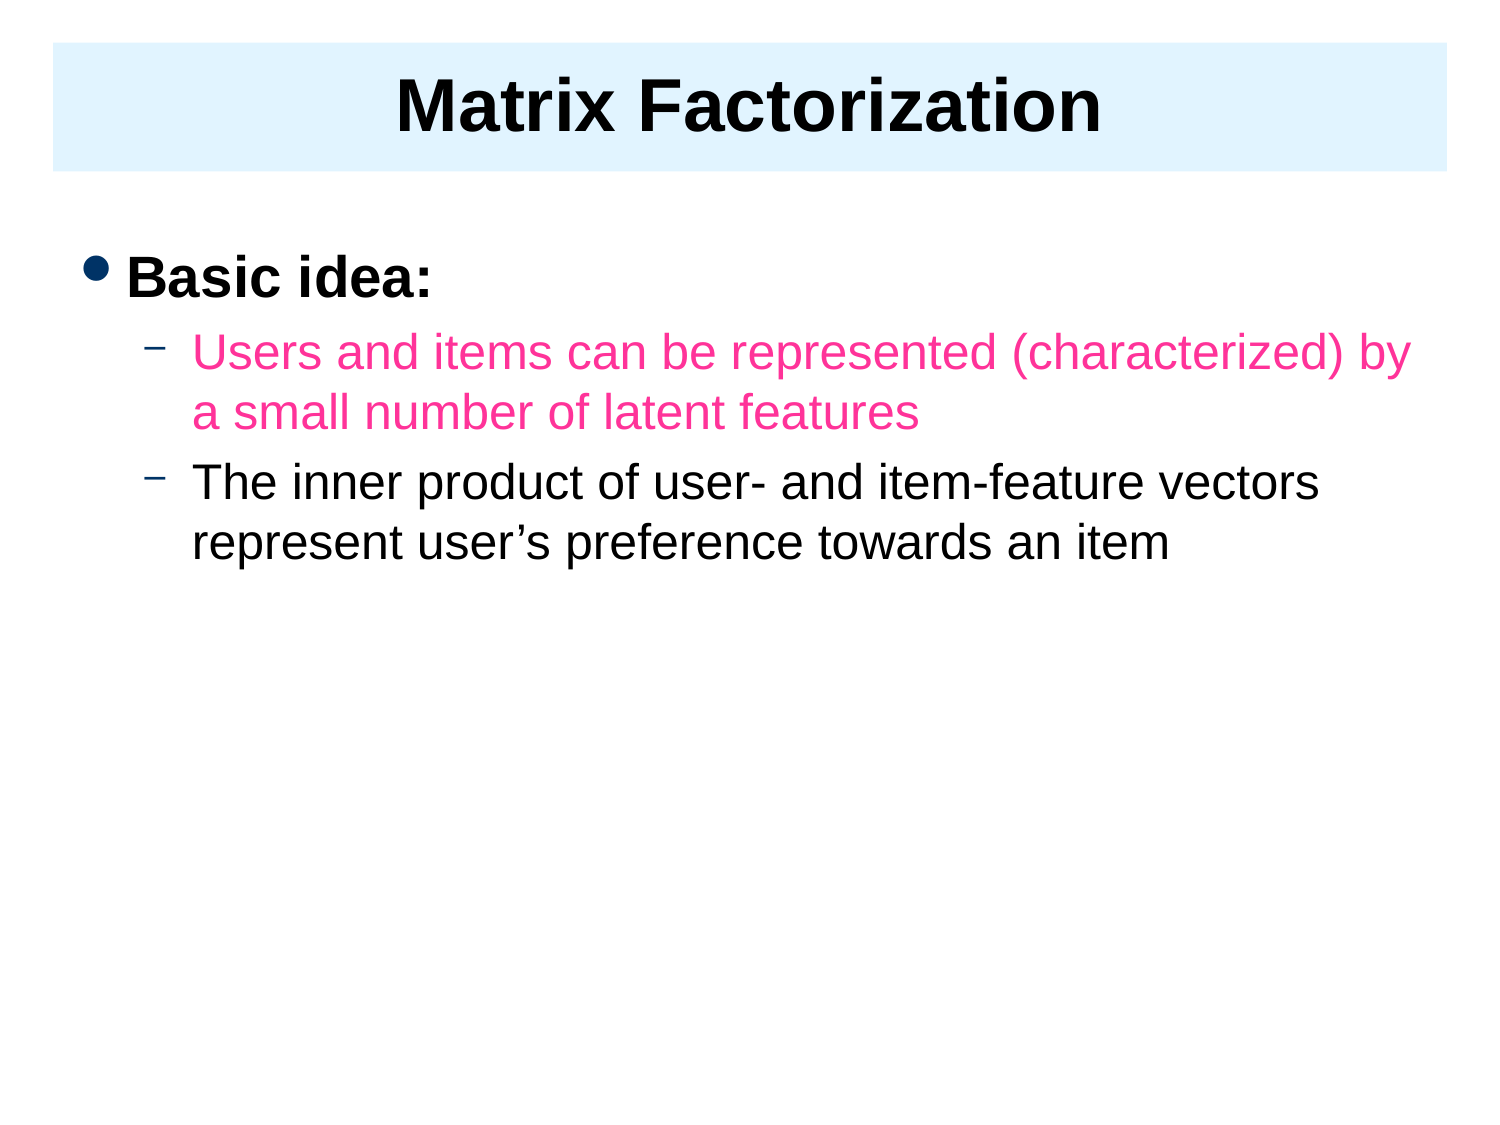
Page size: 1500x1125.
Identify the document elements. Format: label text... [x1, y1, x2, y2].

title Matrix Factorization [53, 42, 1447, 172]
